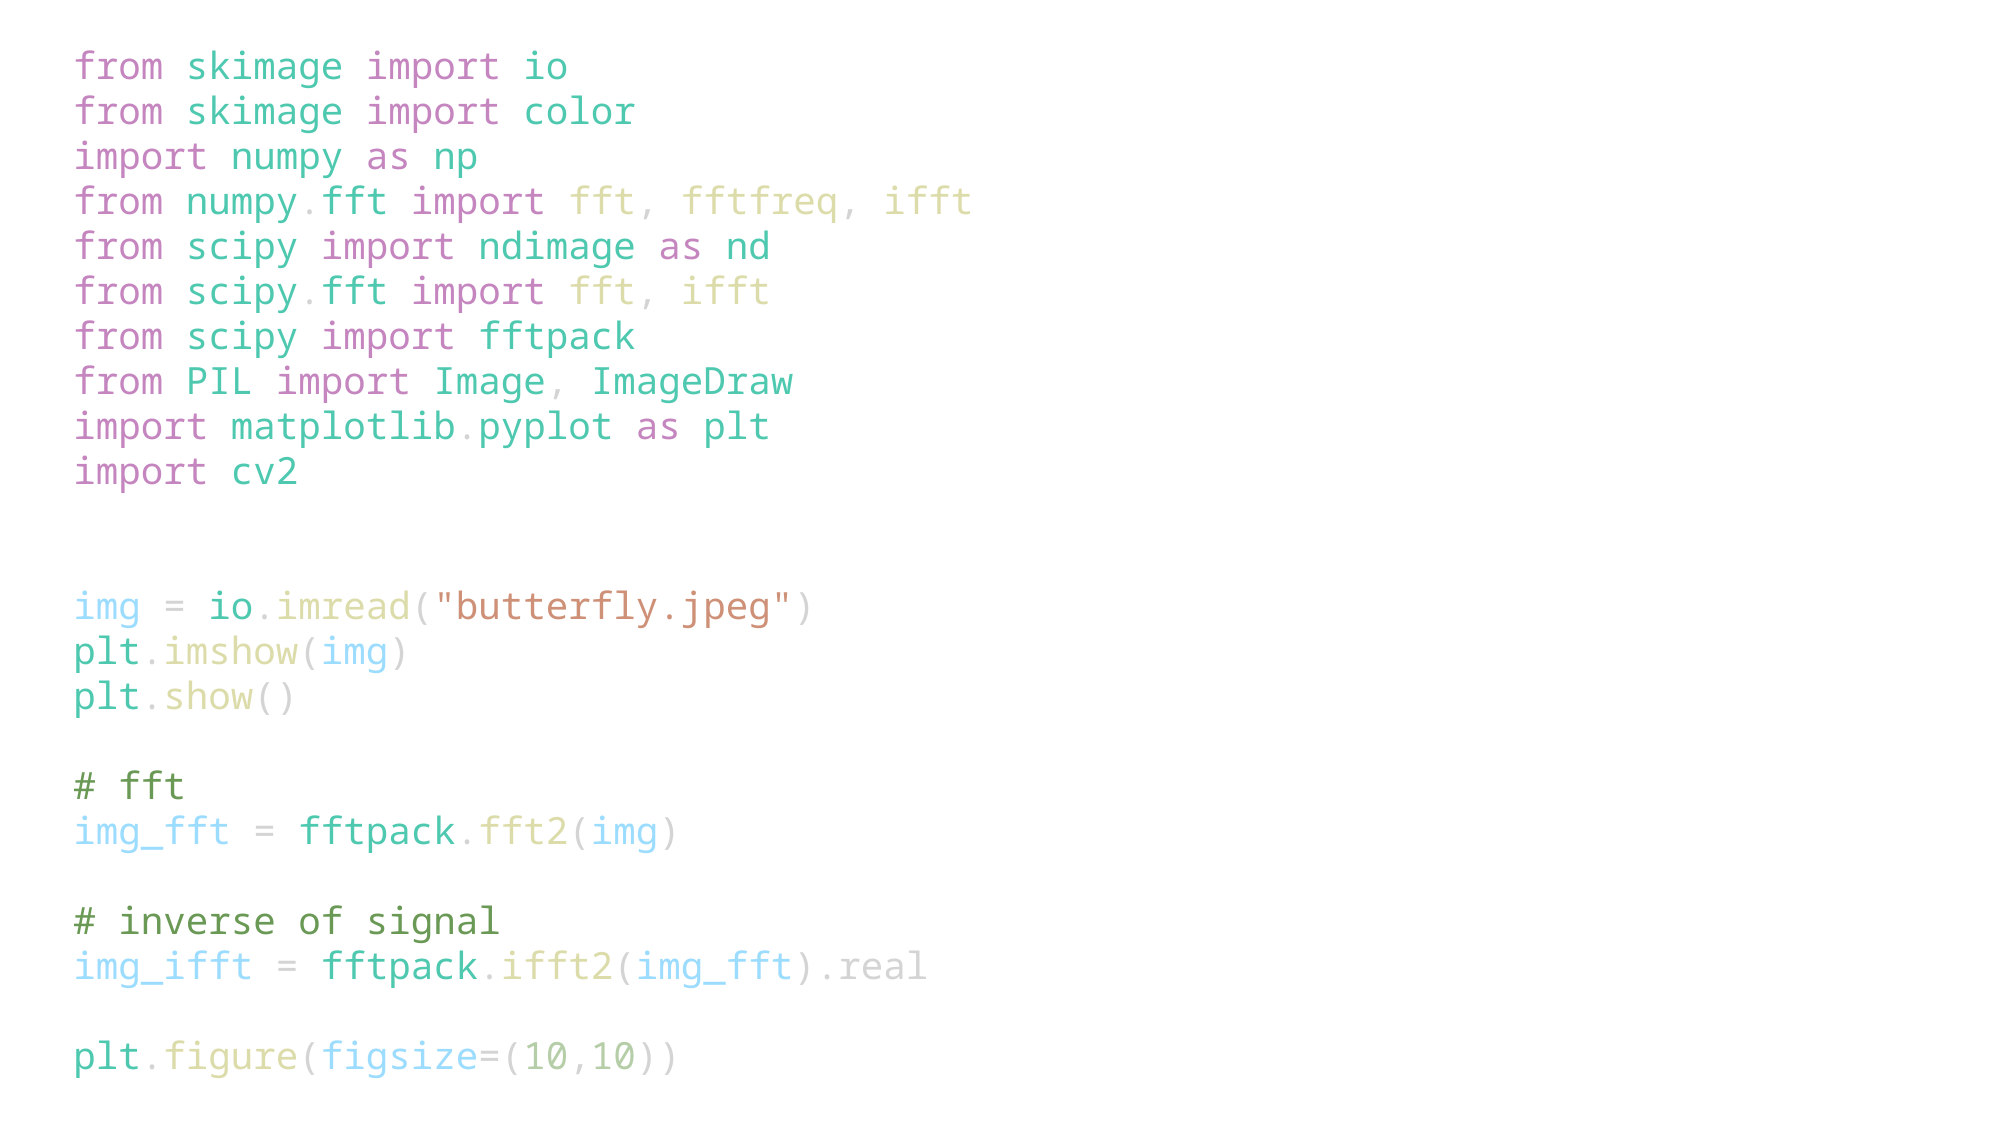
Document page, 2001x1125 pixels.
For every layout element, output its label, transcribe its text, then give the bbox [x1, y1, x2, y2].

text_box from skimage import io from skimage import color import numpy as np from numpy.fft import fft, fftfreq, ifft from scipy import ndimage as nd from scipy.fft import fft, ifft from scipy import fftpack from PIL import Image, ImageDraw import matplotlib.pyplot as plt import cv2 img = io.imread("butterfly.jpeg") plt.imshow(img) plt.show() # fft img_fft = fftpack.fft2(img) # inverse of signal img_ifft = fftpack.ifft2(img_fft).real plt.figure(figsize=(10,10)) [58, 34, 1904, 1125]
